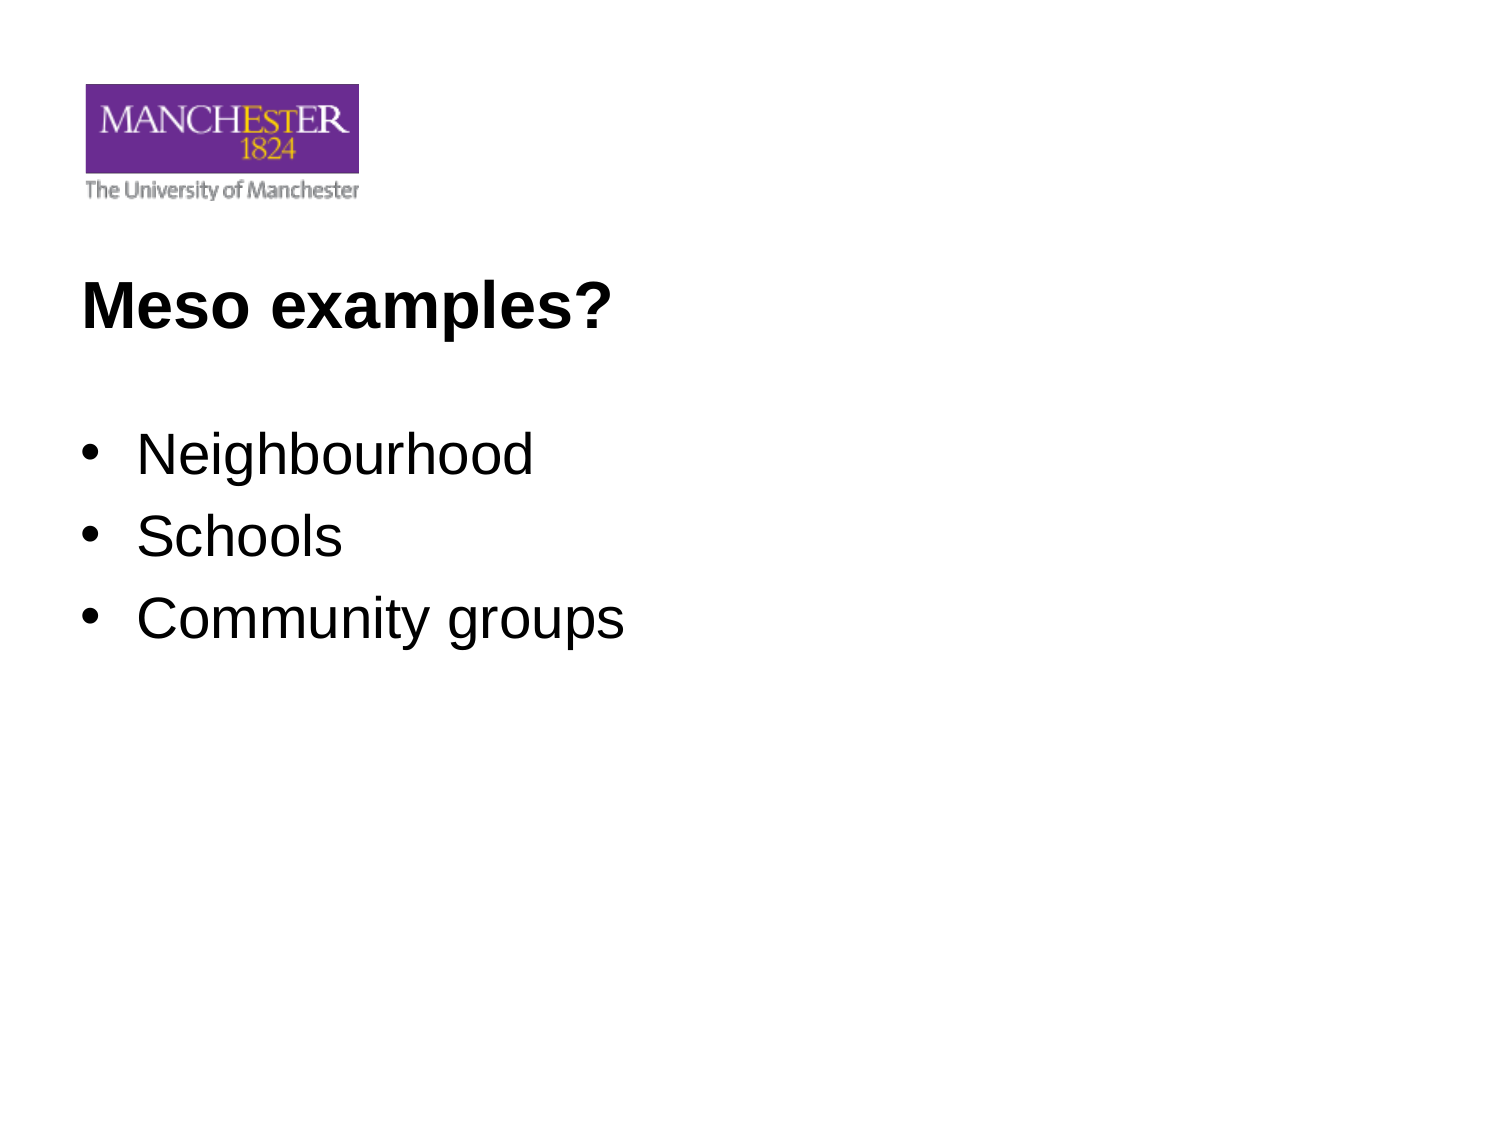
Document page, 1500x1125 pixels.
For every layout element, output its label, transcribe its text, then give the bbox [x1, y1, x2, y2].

title Meso examples? [66, 207, 1026, 396]
list Neighbourhood Schools Community groups [64, 408, 1416, 1006]
